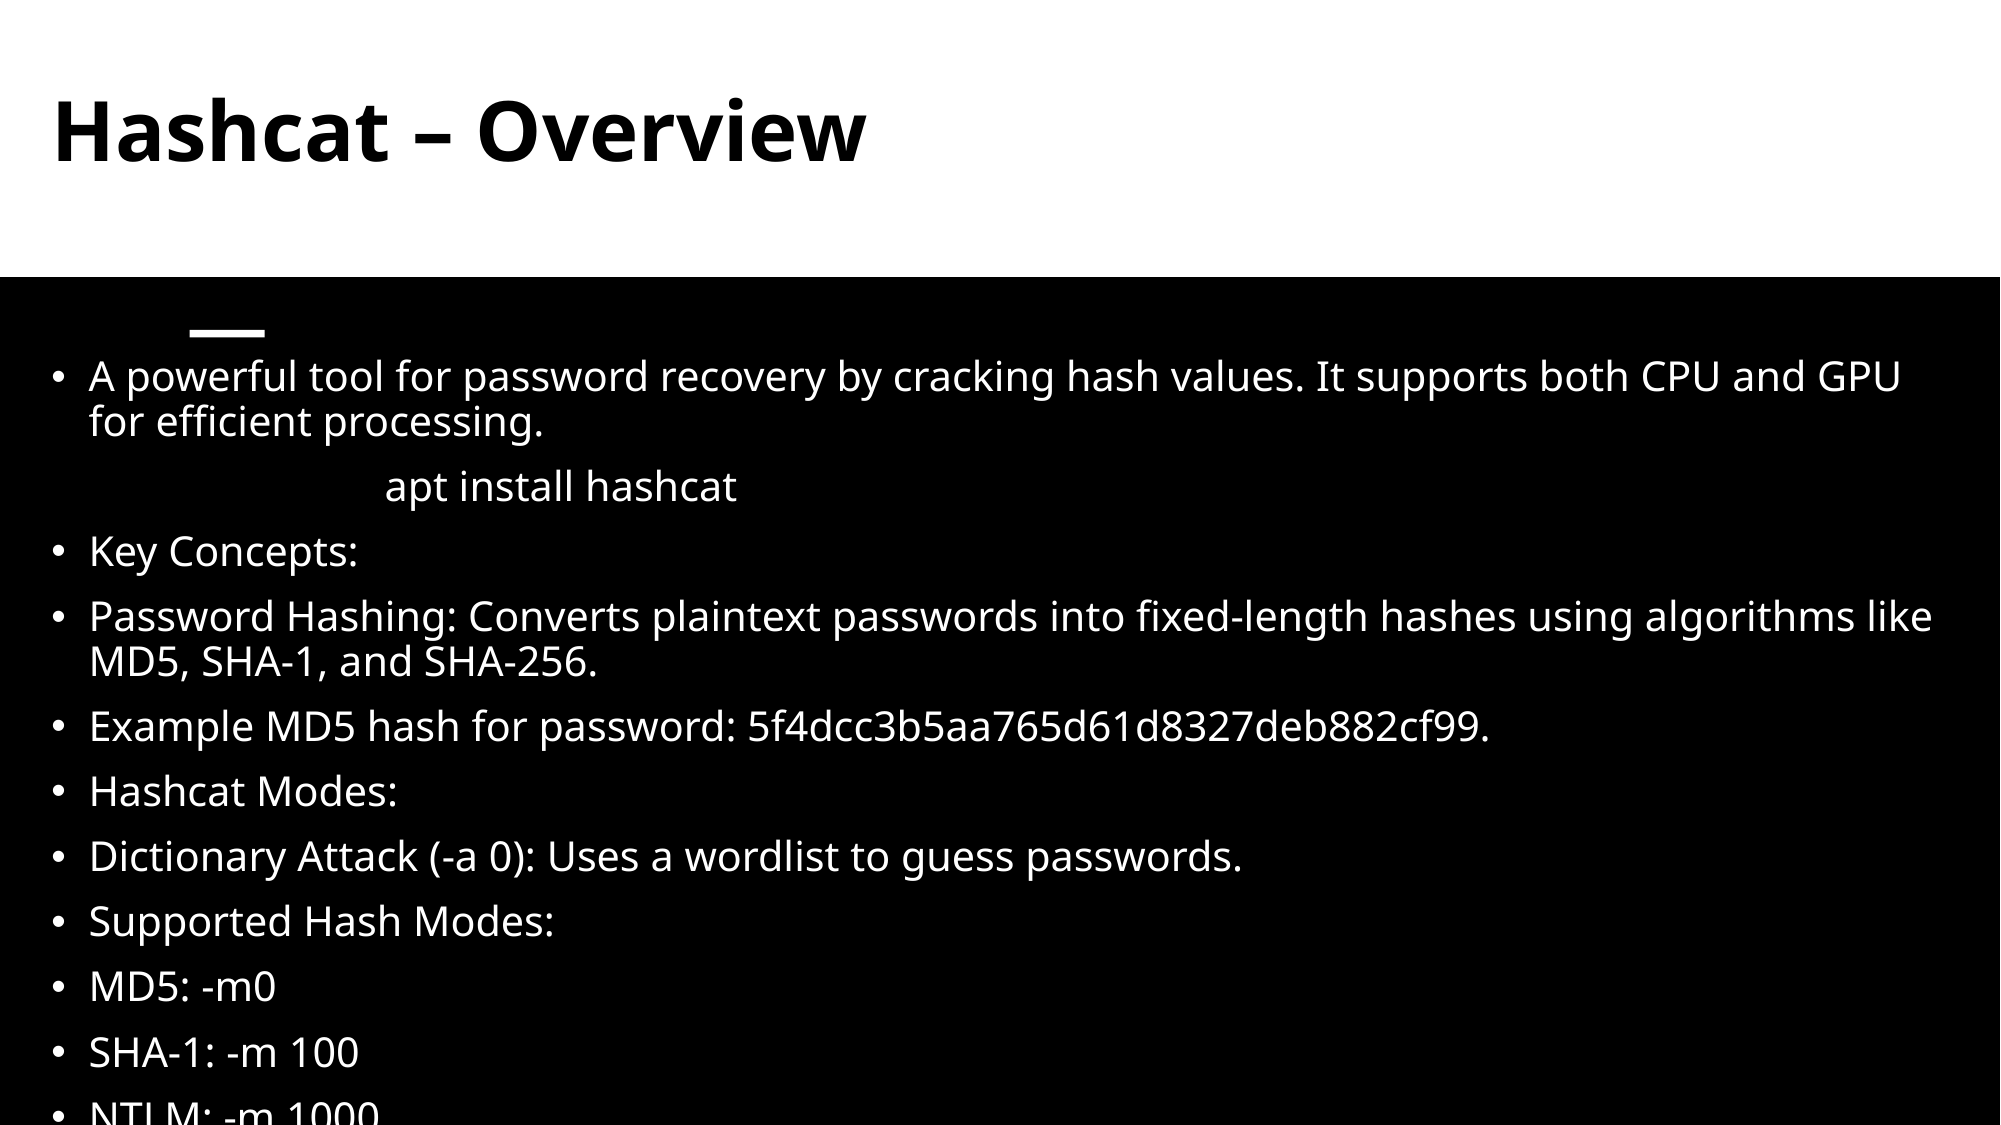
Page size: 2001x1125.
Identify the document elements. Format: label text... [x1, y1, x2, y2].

text_box [0, 0, 2000, 275]
text_box [0, 275, 2000, 1125]
text_box [188, 328, 266, 339]
list A powerful tool for password recovery by cracking hash values. It supports both CPU and GPU for efficient processing. apt install hashcat Key Concepts: Password Hashing: Converts plaintext passwords into fixed-length hashes using algorithms like MD5, SHA-1, and SHA-256. Example MD5 hash for password: 5f4dcc3b5aa765d61d8327deb882cf99. Hashcat Modes: Dictionary Attack (-a 0): Uses a wordlist to guess passwords. Supported Hash Modes: MD5: -m0 SHA-1: -m 100 NTLM: -m 1000 [36, 348, 1964, 1125]
title Hashcat – Overview [36, 81, 1659, 230]
